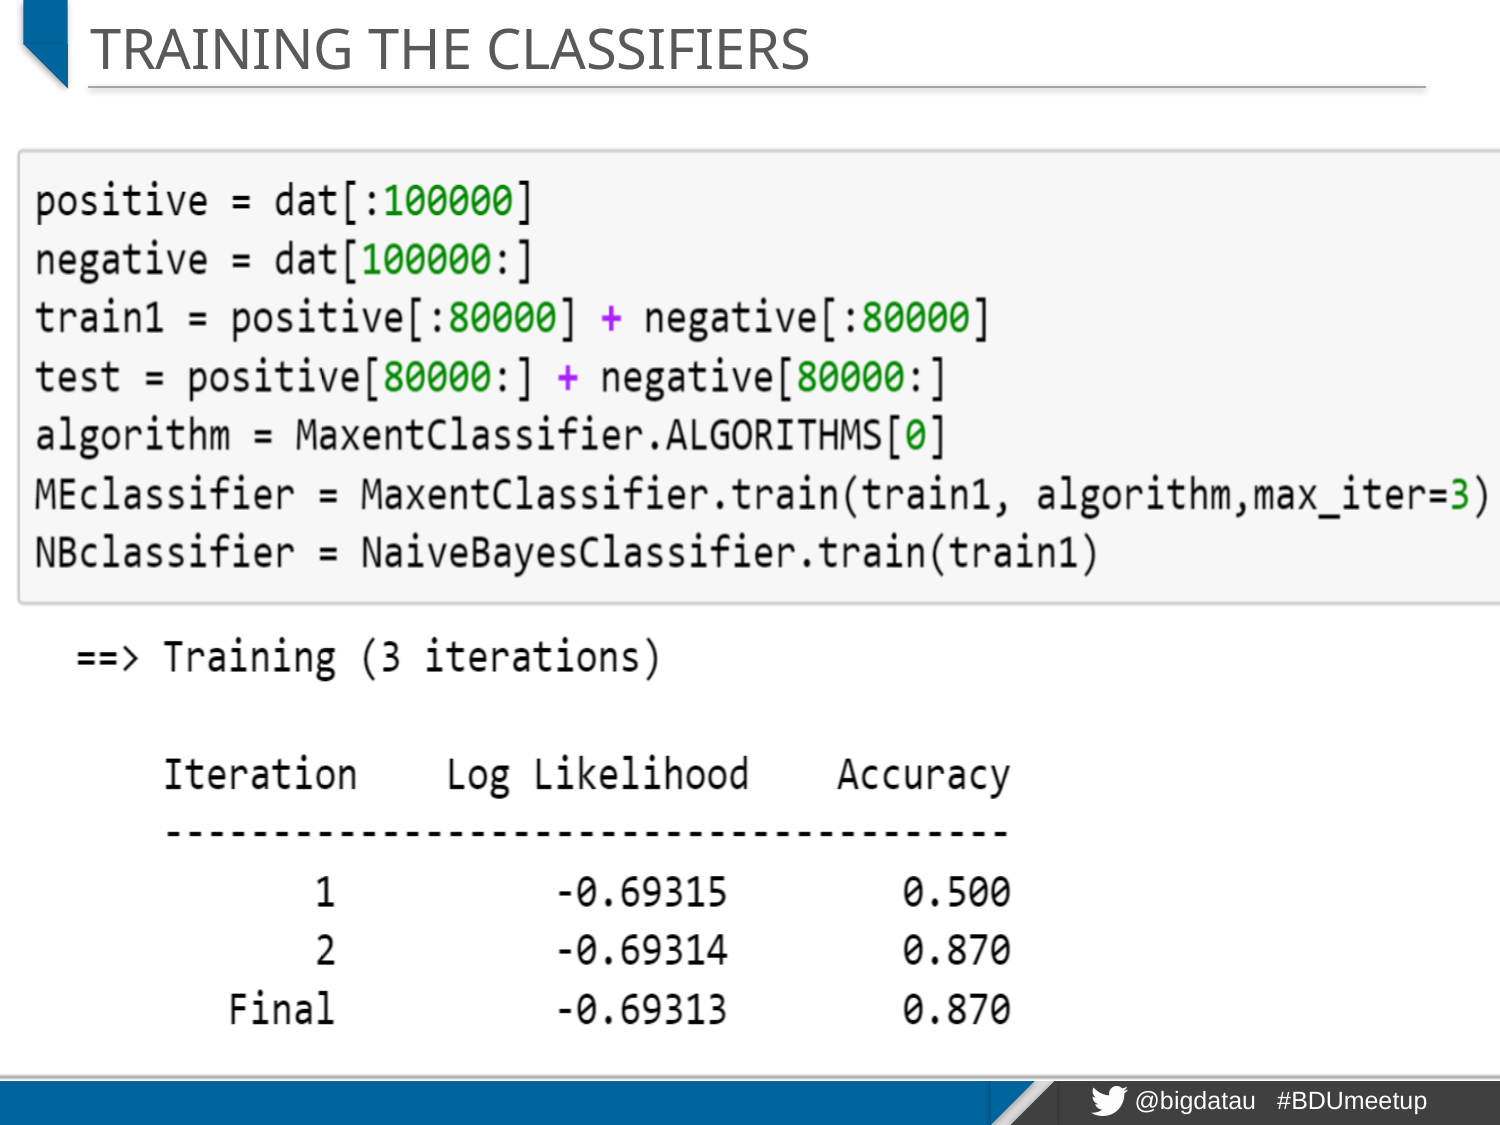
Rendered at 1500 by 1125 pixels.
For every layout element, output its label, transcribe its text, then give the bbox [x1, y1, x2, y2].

title Training the classifiers [75, 5, 1425, 89]
picture [0, 137, 1500, 1081]
picture [1091, 1086, 1128, 1116]
